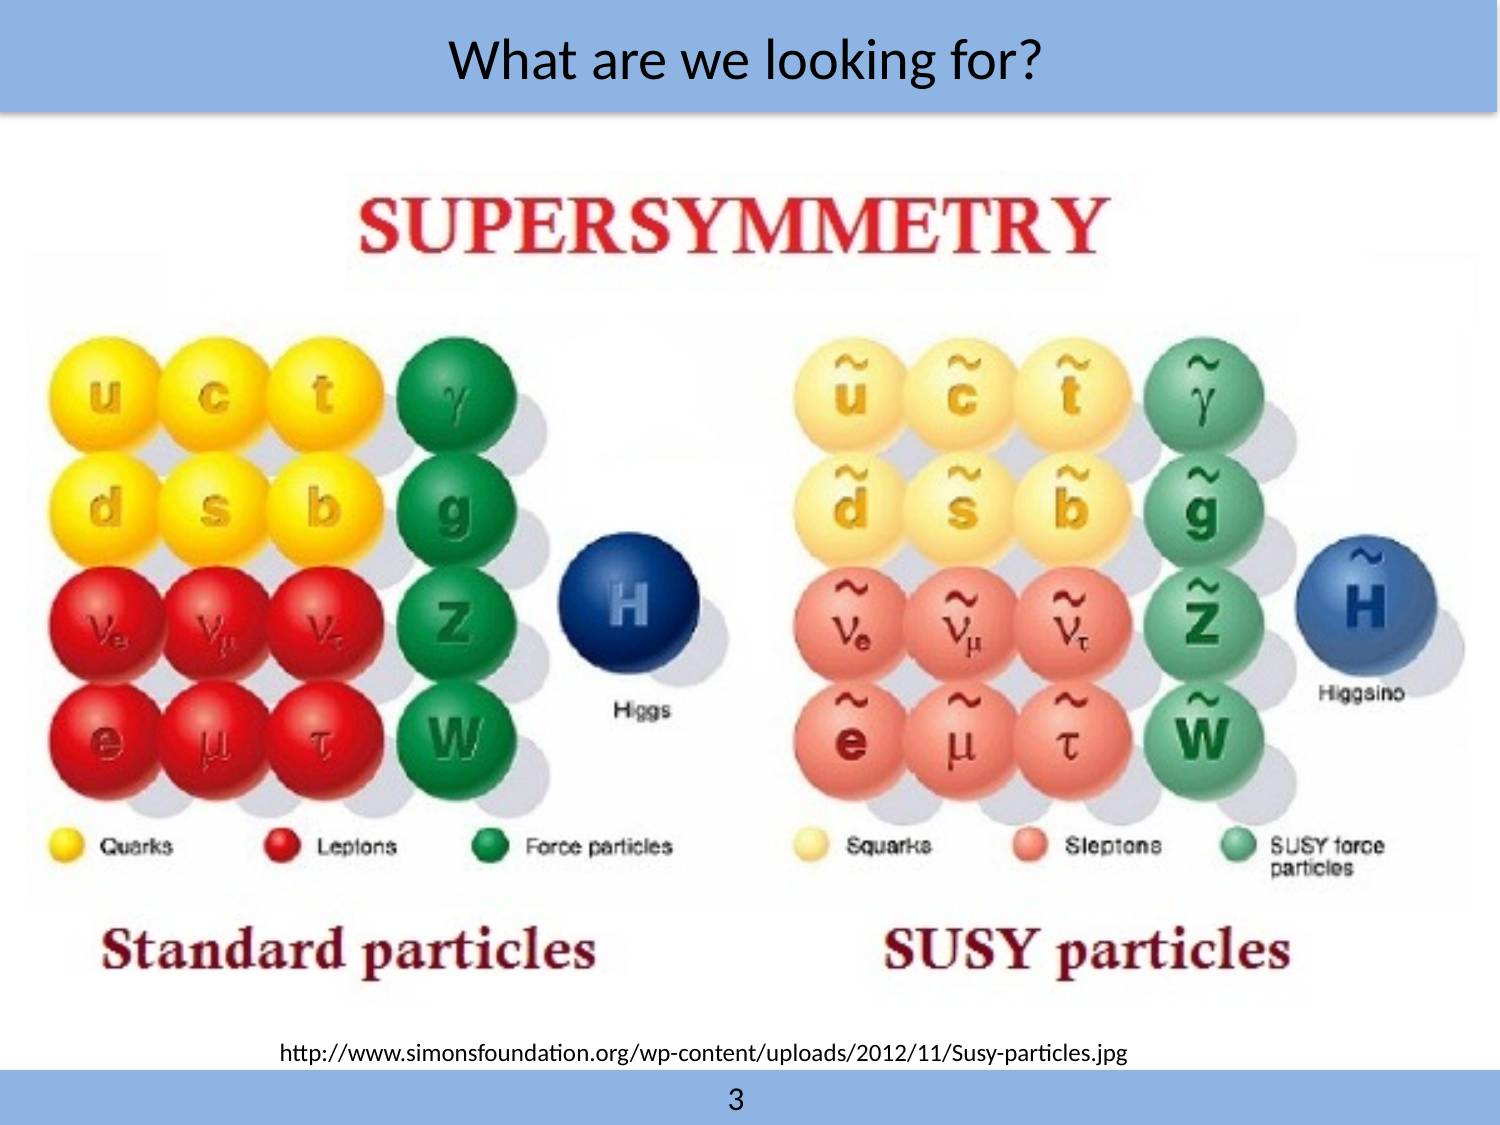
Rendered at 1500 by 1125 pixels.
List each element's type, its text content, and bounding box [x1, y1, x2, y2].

picture [26, 171, 1479, 1007]
text_box http://www.simonsfoundation.org/wp-content/uploads/2012/11/Susy-particles.jpg [264, 1028, 1300, 1069]
text_box 3 [0, 1069, 1500, 1125]
text_box What are we looking for? [0, 0, 1498, 113]
